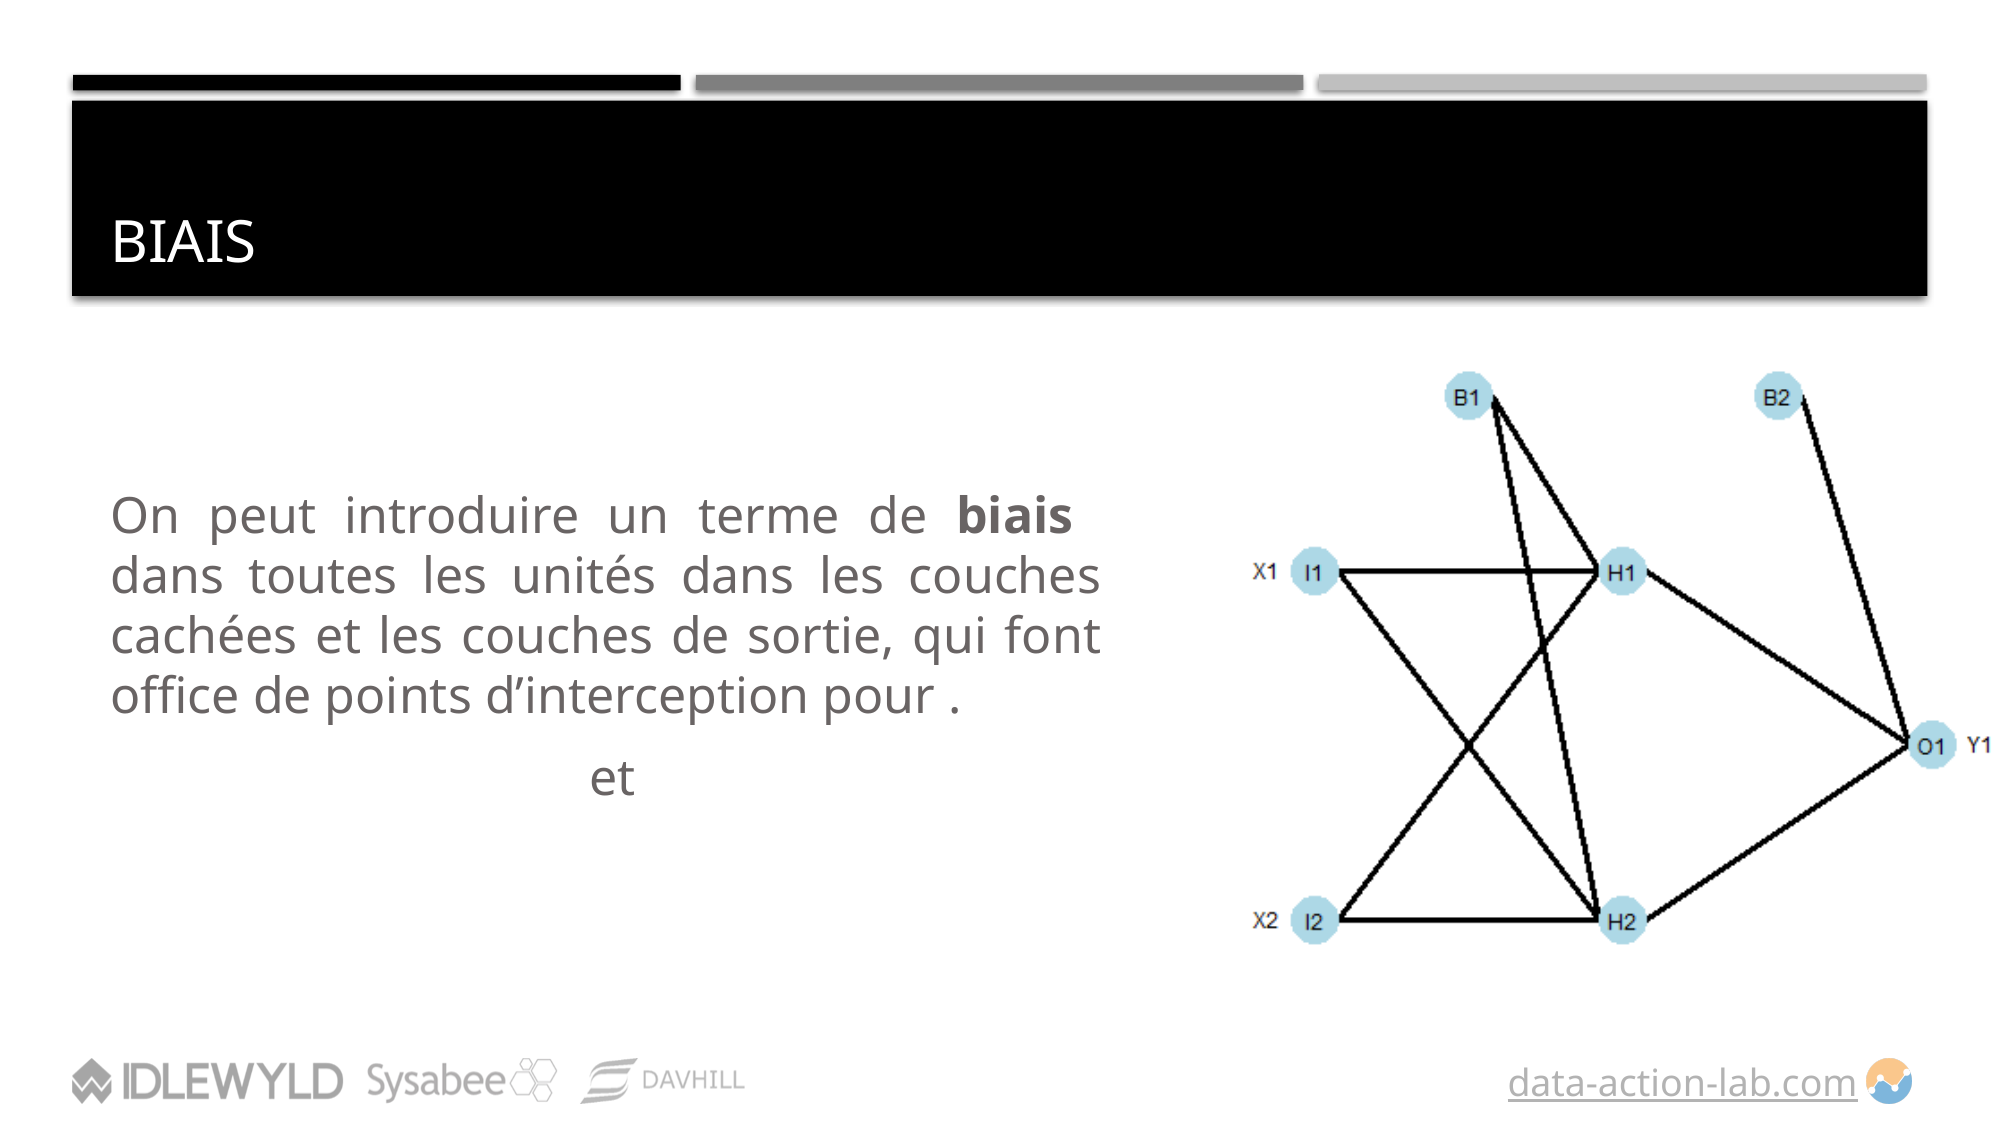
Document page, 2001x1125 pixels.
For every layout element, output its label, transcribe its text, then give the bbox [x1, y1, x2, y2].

picture [72, 1058, 745, 1104]
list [1216, 354, 2000, 960]
title Biais [95, 115, 1905, 282]
